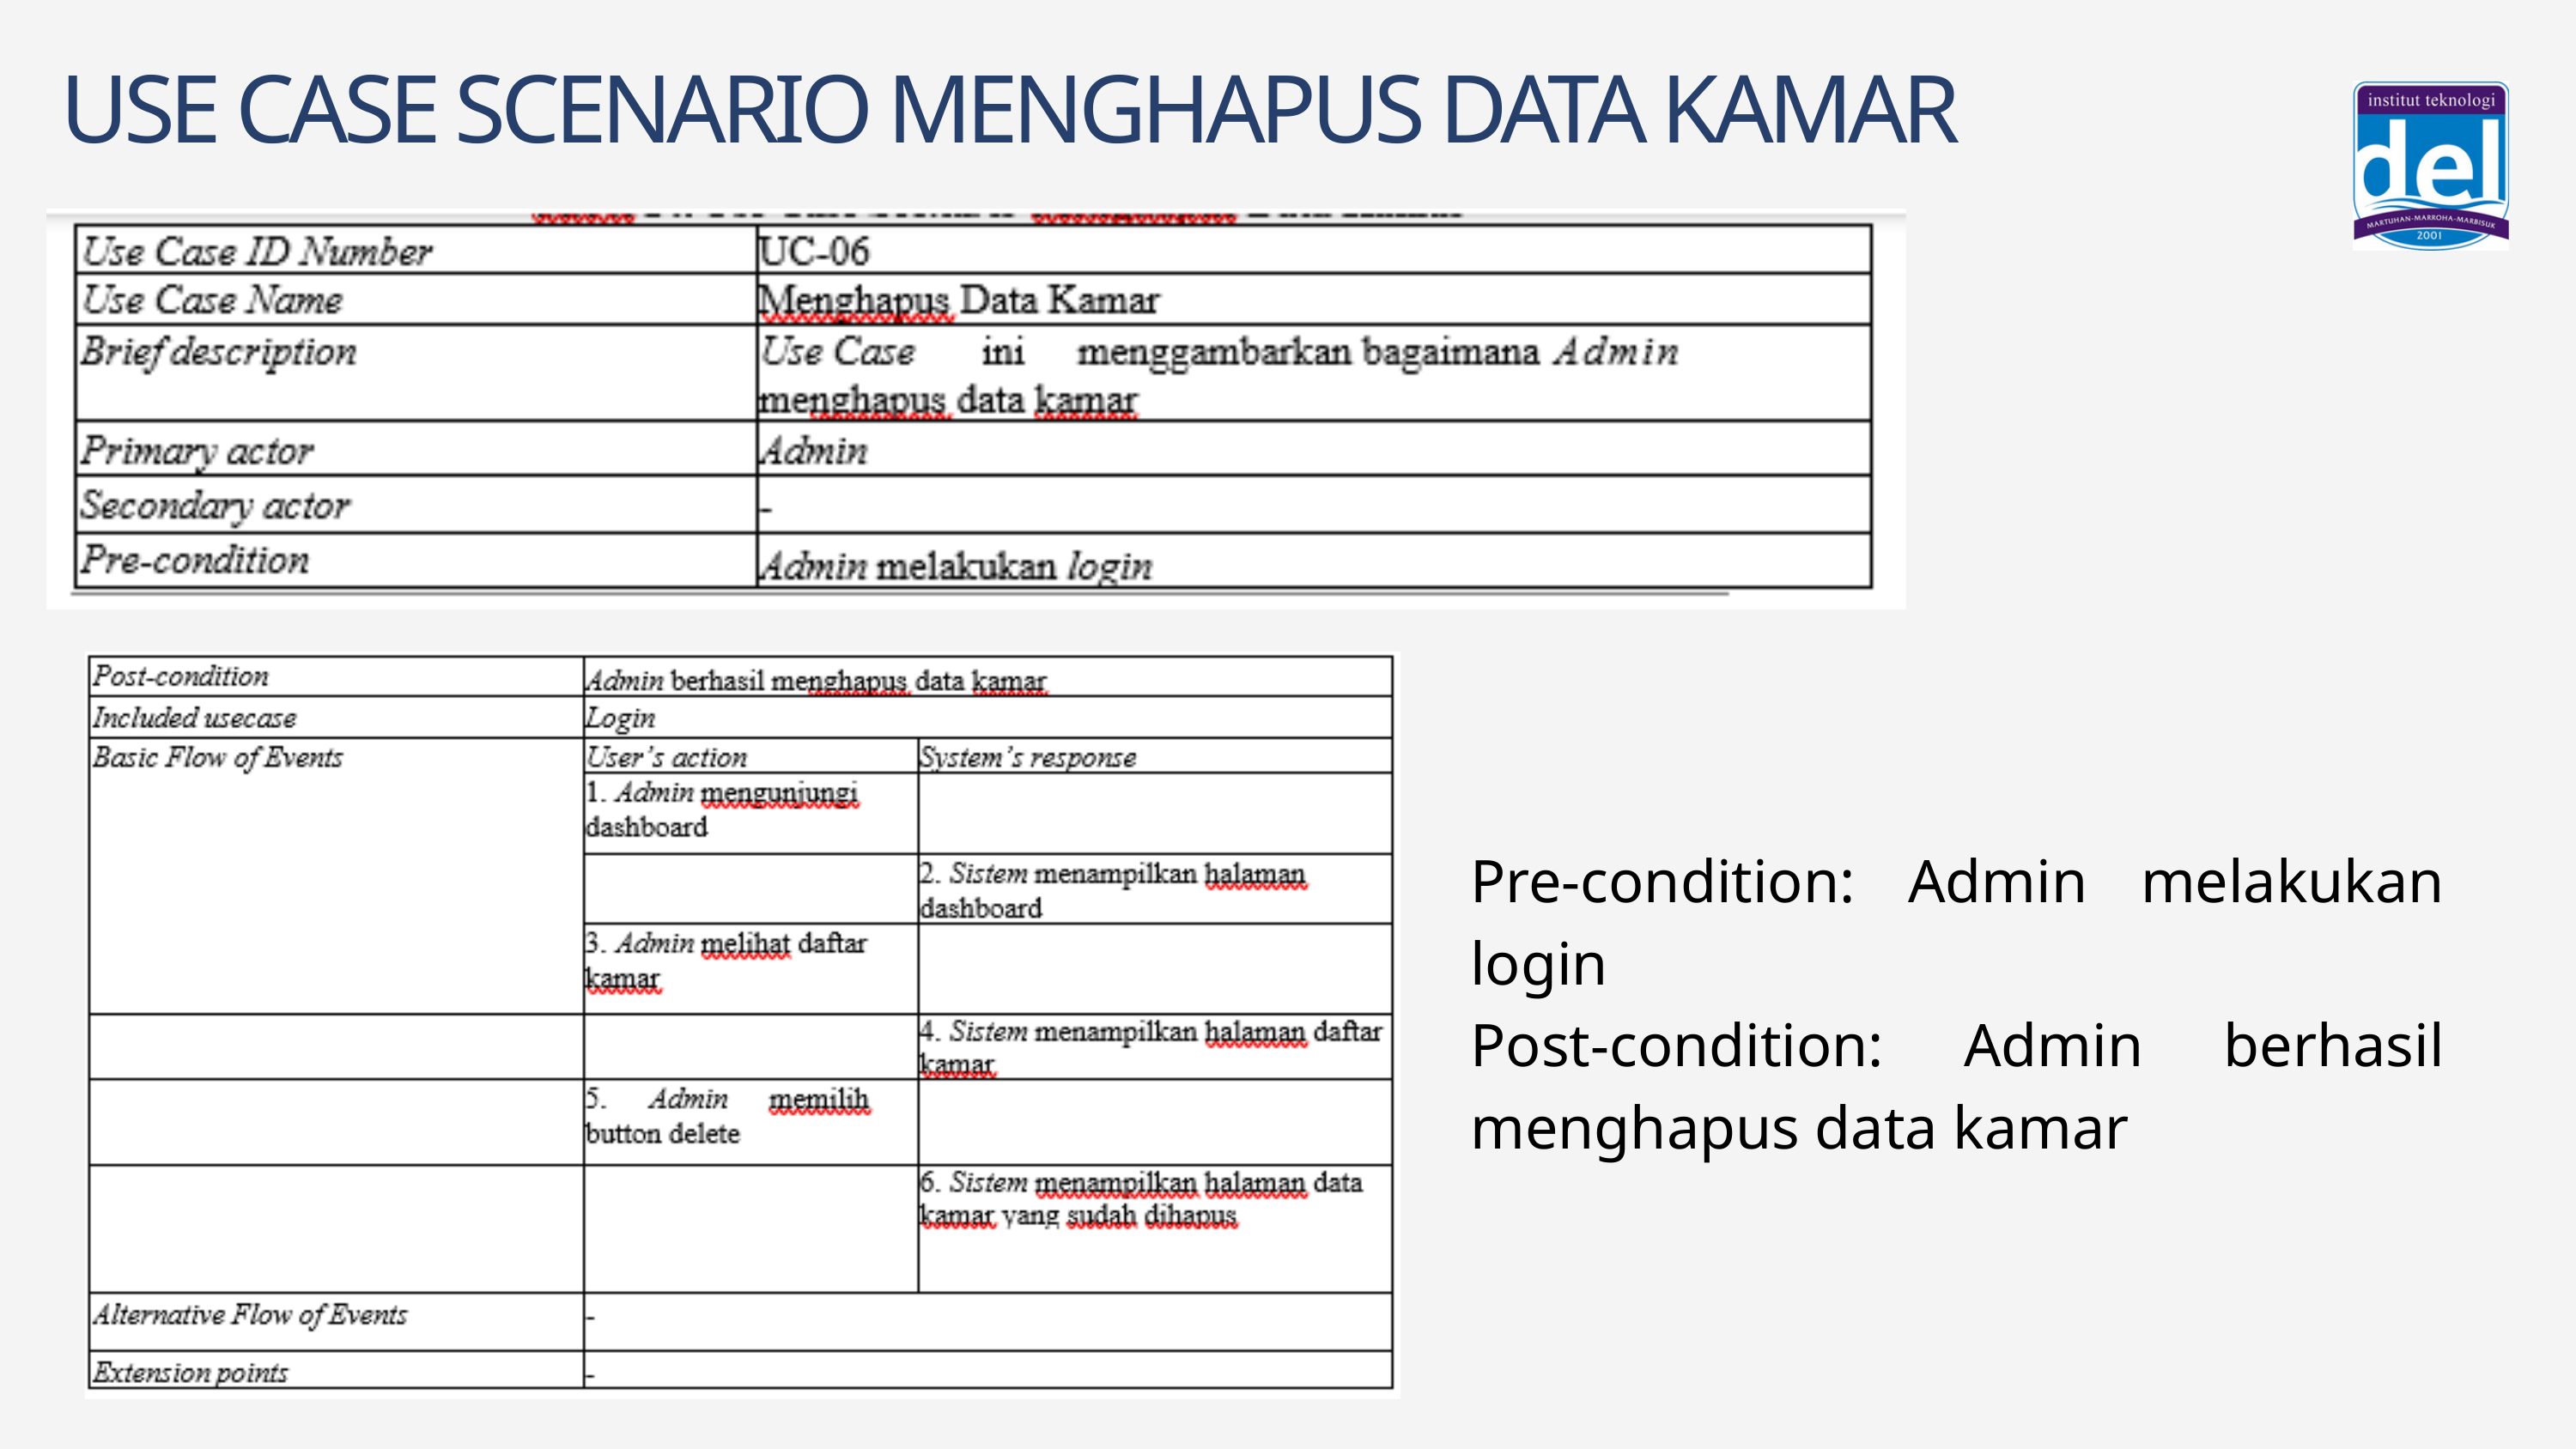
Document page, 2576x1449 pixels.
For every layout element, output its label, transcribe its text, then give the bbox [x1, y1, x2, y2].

text_box [2353, 81, 2510, 251]
text_box USE CASE SCENARIO MENGHAPUS DATA KAMAR [60, 70, 2351, 162]
text_box [84, 652, 1401, 1399]
text_box Pre-condition: Admin melakukan login Post-condition: Admin berhasil menghapus data kamar [1470, 832, 2445, 1161]
text_box [46, 209, 1906, 609]
